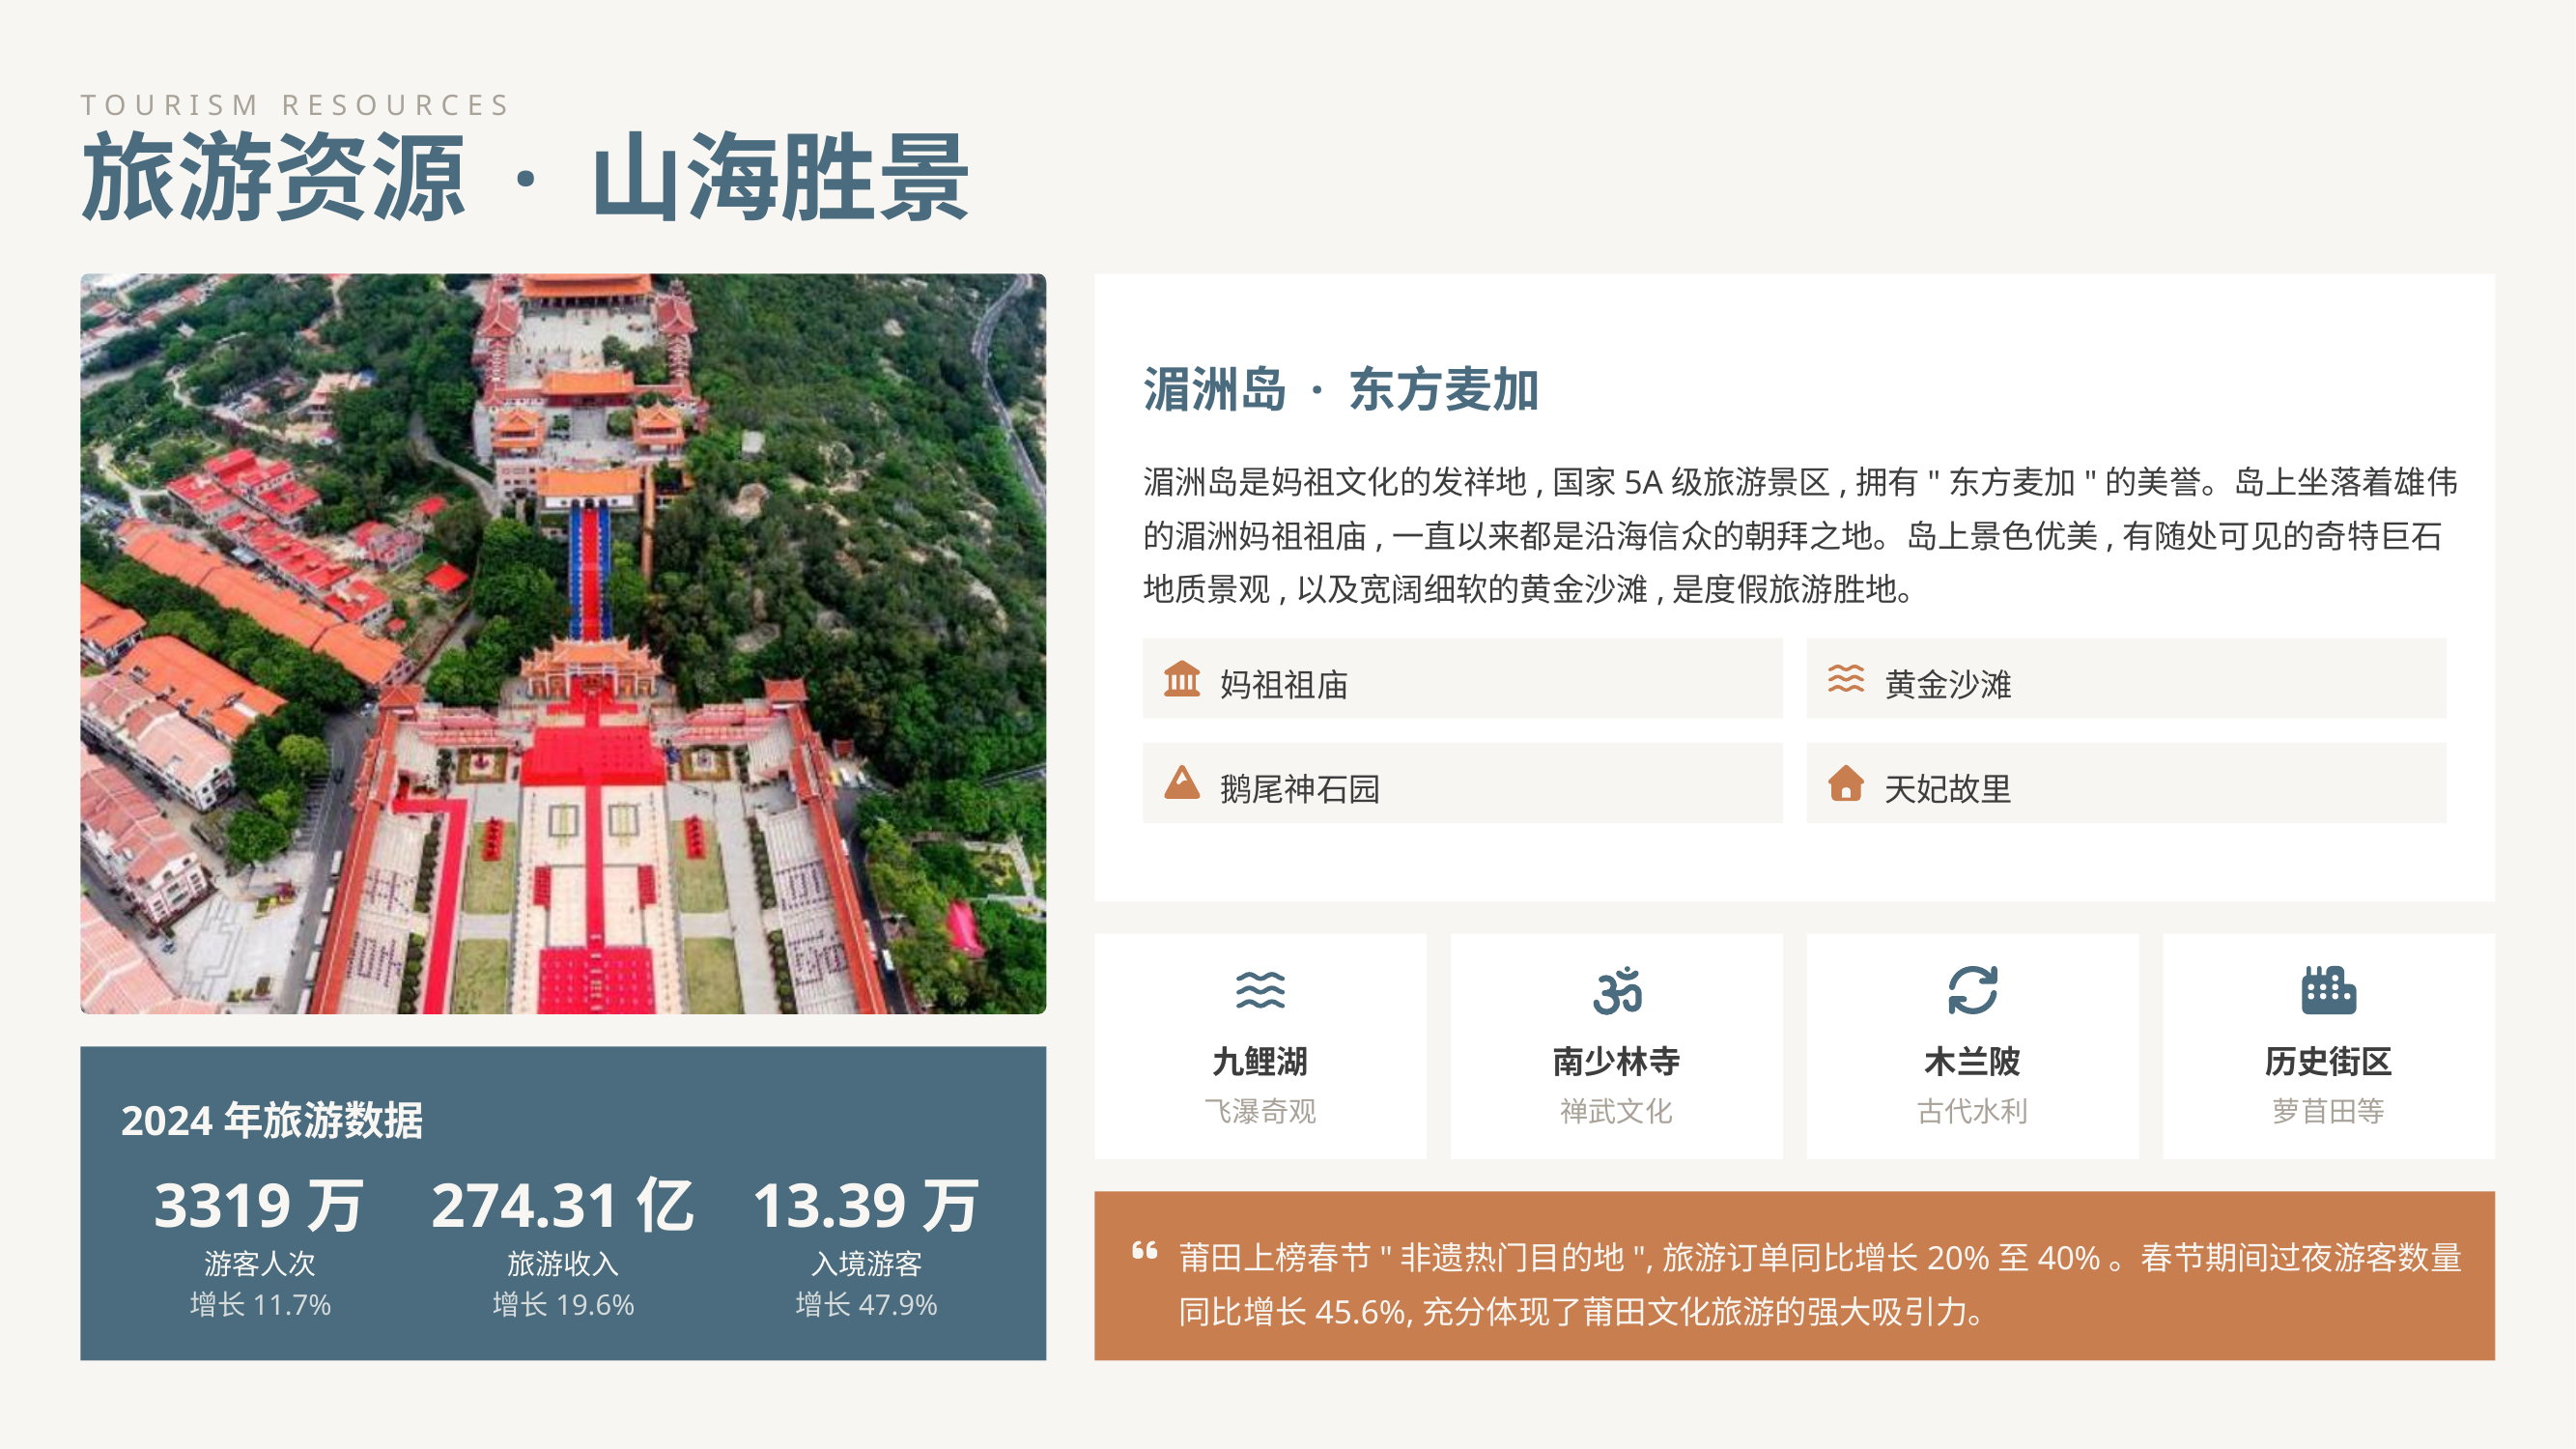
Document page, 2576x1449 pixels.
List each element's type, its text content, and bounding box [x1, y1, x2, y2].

text_box [1827, 764, 1865, 802]
text_box 274.31亿 [409, 1167, 712, 1240]
text_box 木兰陂 [1830, 1030, 2115, 1079]
text_box 2024年旅游数据 [121, 1086, 1027, 1144]
text_box [1948, 965, 1997, 990]
text_box 九鲤湖 [1118, 1030, 1402, 1079]
text_box 游客人次 [113, 1239, 408, 1279]
text_box [80, 1046, 1047, 1361]
text_box [1236, 972, 1286, 981]
text_box 黄金沙滩 [1884, 654, 2029, 703]
text_box [1806, 742, 2448, 824]
text_box [1164, 764, 1201, 799]
text_box [1094, 1191, 2496, 1361]
text_box [1132, 1240, 1144, 1259]
text_box 古代水利 [1831, 1086, 2114, 1127]
text_box 湄洲岛是妈祖文化的发祥地,国家5A级旅游景区,拥有"东方麦加"的美誉。岛上坐落着雄伟的湄洲妈祖祖庙,一直以来都是沿海信众的朝拜之地。岛上景色优美,有随处可见的奇特巨石地质景观,以及宽阔细软的黄金沙滩,是度假旅游胜地。 [1143, 448, 2463, 606]
text_box 3319万 [105, 1167, 409, 1240]
text_box [1236, 999, 1286, 1009]
text_box [1146, 1240, 1158, 1259]
text_box 增长11.7% [113, 1279, 408, 1321]
text_box 历史街区 [2187, 1030, 2472, 1079]
text_box 南少林寺 [1475, 1030, 1759, 1079]
text_box [2302, 965, 2357, 1015]
text_box [1593, 975, 1642, 1015]
text_box 增长19.6% [416, 1279, 711, 1321]
text_box [1948, 989, 1997, 1015]
text_box [1143, 742, 1783, 824]
text_box [1806, 638, 2448, 719]
text_box [1827, 674, 1865, 682]
text_box [1164, 660, 1201, 696]
text_box 湄洲岛 · 东方麦加 [1143, 352, 2472, 417]
text_box [1827, 664, 1865, 672]
text_box 萝苜田等 [2188, 1086, 2471, 1127]
text_box [1094, 273, 2496, 902]
text_box 旅游资源 · 山海胜景 [80, 136, 2544, 234]
text_box [1143, 638, 1783, 719]
text_box [1094, 933, 1428, 1160]
text_box 增长47.9% [720, 1279, 1014, 1321]
text_box [1236, 985, 1286, 995]
text_box [1451, 933, 1783, 1160]
text_box 飞瀑奇观 [1119, 1086, 1401, 1127]
text_box [1806, 933, 2139, 1160]
text_box 天妃故里 [1884, 758, 2029, 808]
picture [80, 273, 1047, 1014]
text_box 入境游客 [720, 1239, 1014, 1279]
text_box TOURISM RESOURCES [80, 80, 2509, 121]
text_box 禅武文化 [1476, 1086, 1758, 1127]
text_box [1616, 970, 1639, 980]
text_box [1827, 685, 1865, 693]
text_box 莆田上榜春节"非遗热门目的地",旅游订单同比增长20%至40%。春节期间过夜游客数量同比增长45.6%,充分体现了莆田文化旅游的强大吸引力。 [1178, 1223, 2479, 1328]
text_box 鹅尾神石园 [1220, 758, 1398, 808]
text_box 旅游收入 [416, 1239, 711, 1279]
text_box 13.39万 [712, 1167, 1022, 1240]
text_box 妈祖祖庙 [1220, 654, 1366, 703]
text_box [2163, 933, 2496, 1160]
